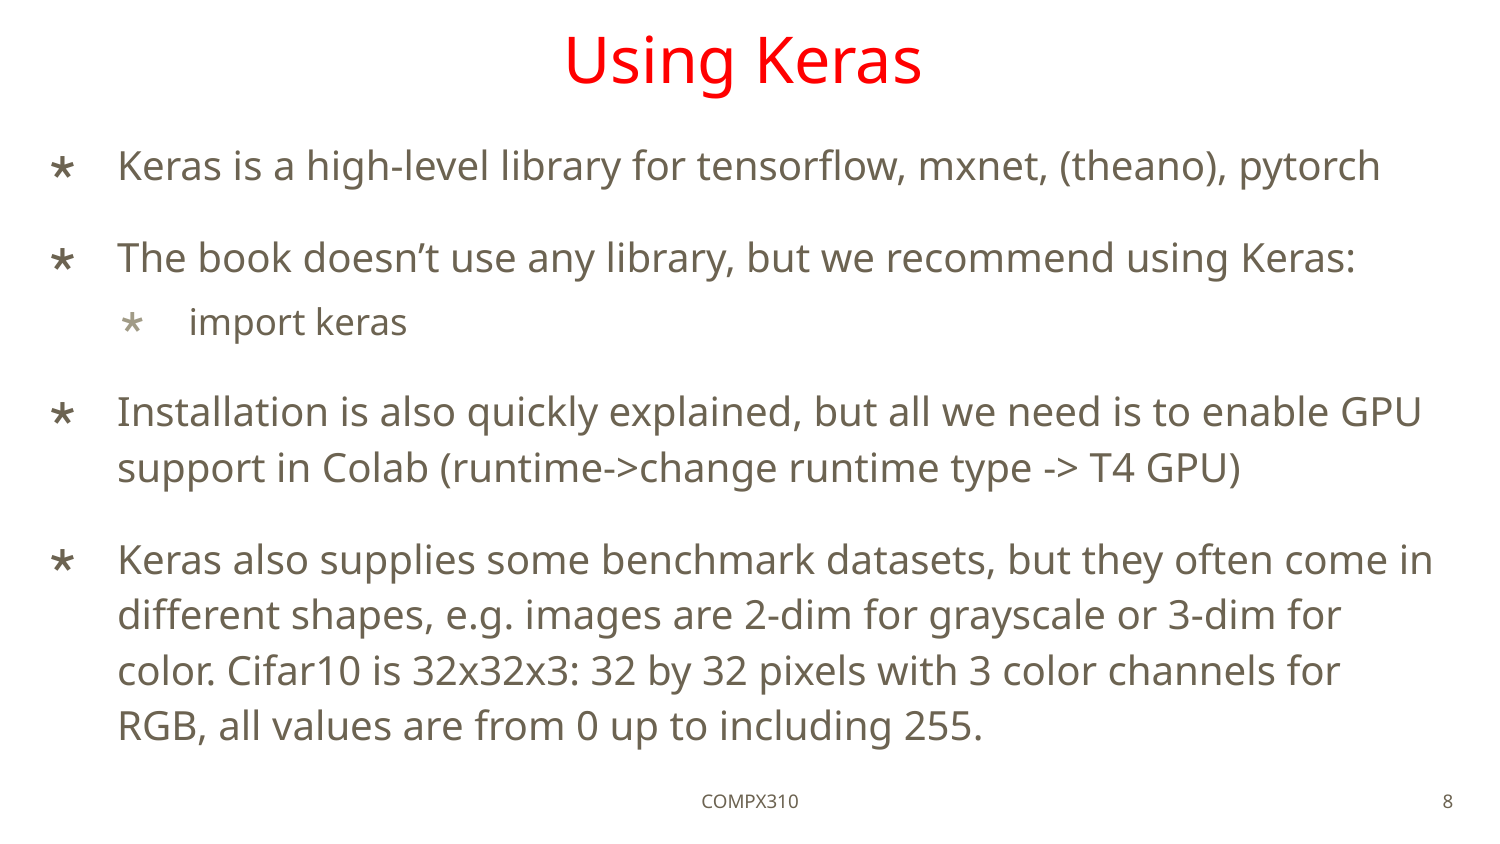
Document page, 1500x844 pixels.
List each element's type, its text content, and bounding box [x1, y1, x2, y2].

list Keras is a high-level library for tensorflow, mxnet, (theano), pytorch The book doesn’t use any library, but we recommend using Keras: import keras Installation is also quickly explained, but all we need is to enable GPU support in Colab (runtime->change runtime type -> T4 GPU) Keras also supplies some benchmark datasets, but they often come in different shapes, e.g. images are 2-dim for grayscale or 3-dim for color. Cifar10 is 32x32x3: 32 by 32 pixels with 3 color channels for RGB, all values are from 0 up to including 255. [30, 125, 1456, 767]
footer COMPX310 [512, 782, 988, 827]
slide_number 8 [1118, 782, 1469, 827]
title Using Keras [30, 11, 1456, 106]
